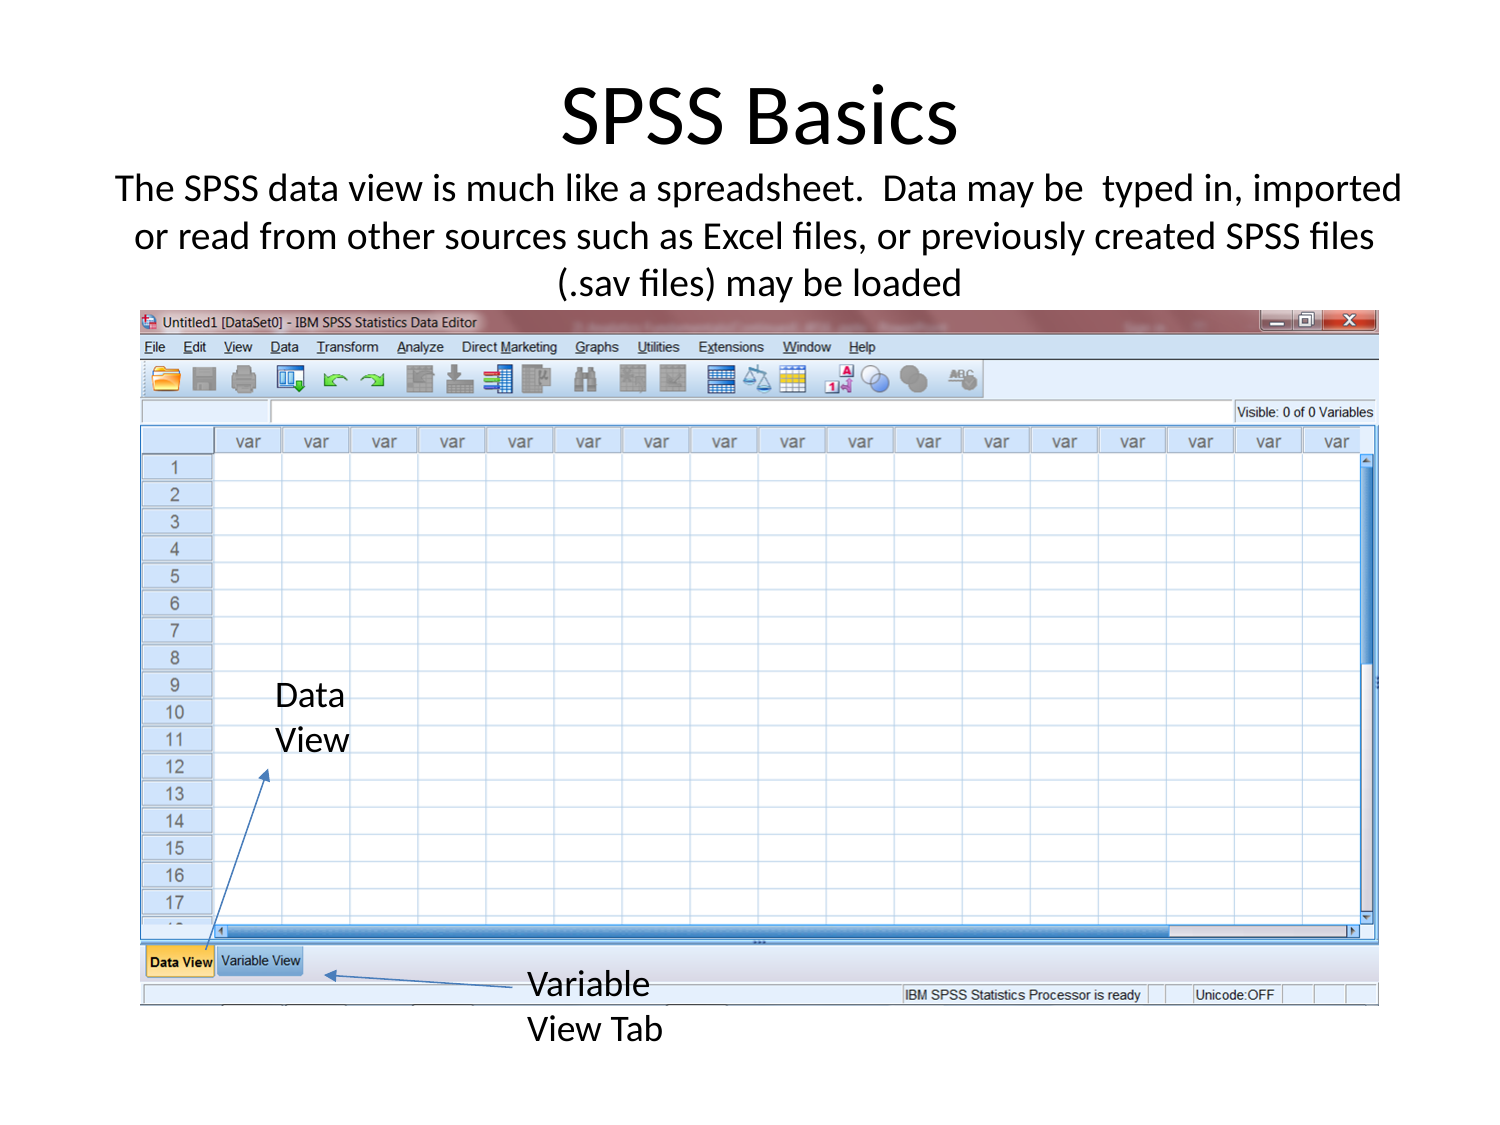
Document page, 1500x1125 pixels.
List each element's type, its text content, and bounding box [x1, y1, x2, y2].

picture [140, 309, 1380, 1006]
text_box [323, 974, 513, 988]
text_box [205, 768, 269, 951]
text_box Variable View Tab [512, 1014, 725, 1057]
title SPSS Basics The SPSS data view is much like a spreadsheet. Data may be typed in, imported or read from other sources such as Excel files, or previously created SPSS files (.sav files) may be loaded [84, 50, 1435, 313]
